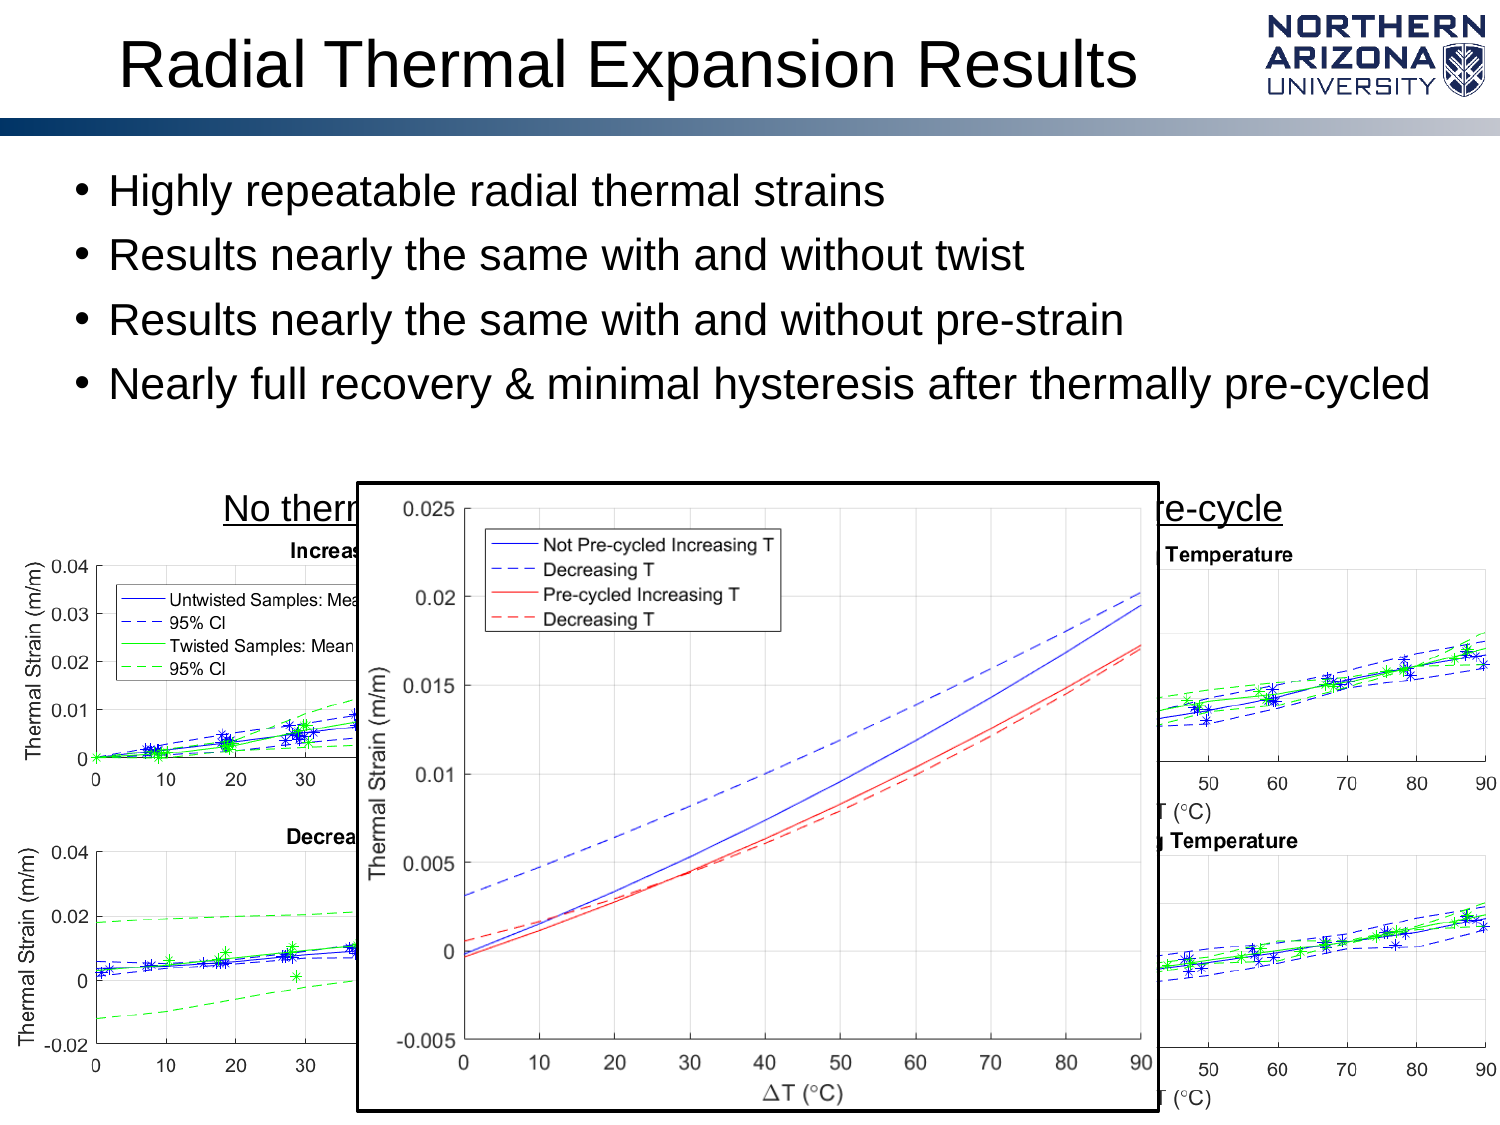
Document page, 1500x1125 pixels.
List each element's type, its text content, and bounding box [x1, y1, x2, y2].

picture [1265, 15, 1485, 97]
list Highly repeatable radial thermal strains Results nearly the same with and without twist Results nearly the same with and without pre-strain Nearly full recovery & minimal hysteresis after thermally pre-cycled [59, 159, 1457, 452]
title Radial Thermal Expansion Results [103, 21, 1397, 110]
picture [15, 484, 1500, 1114]
text_box Thermally pre-cycle [740, 476, 1500, 537]
text_box No thermal pre-cycle [15, 476, 740, 537]
